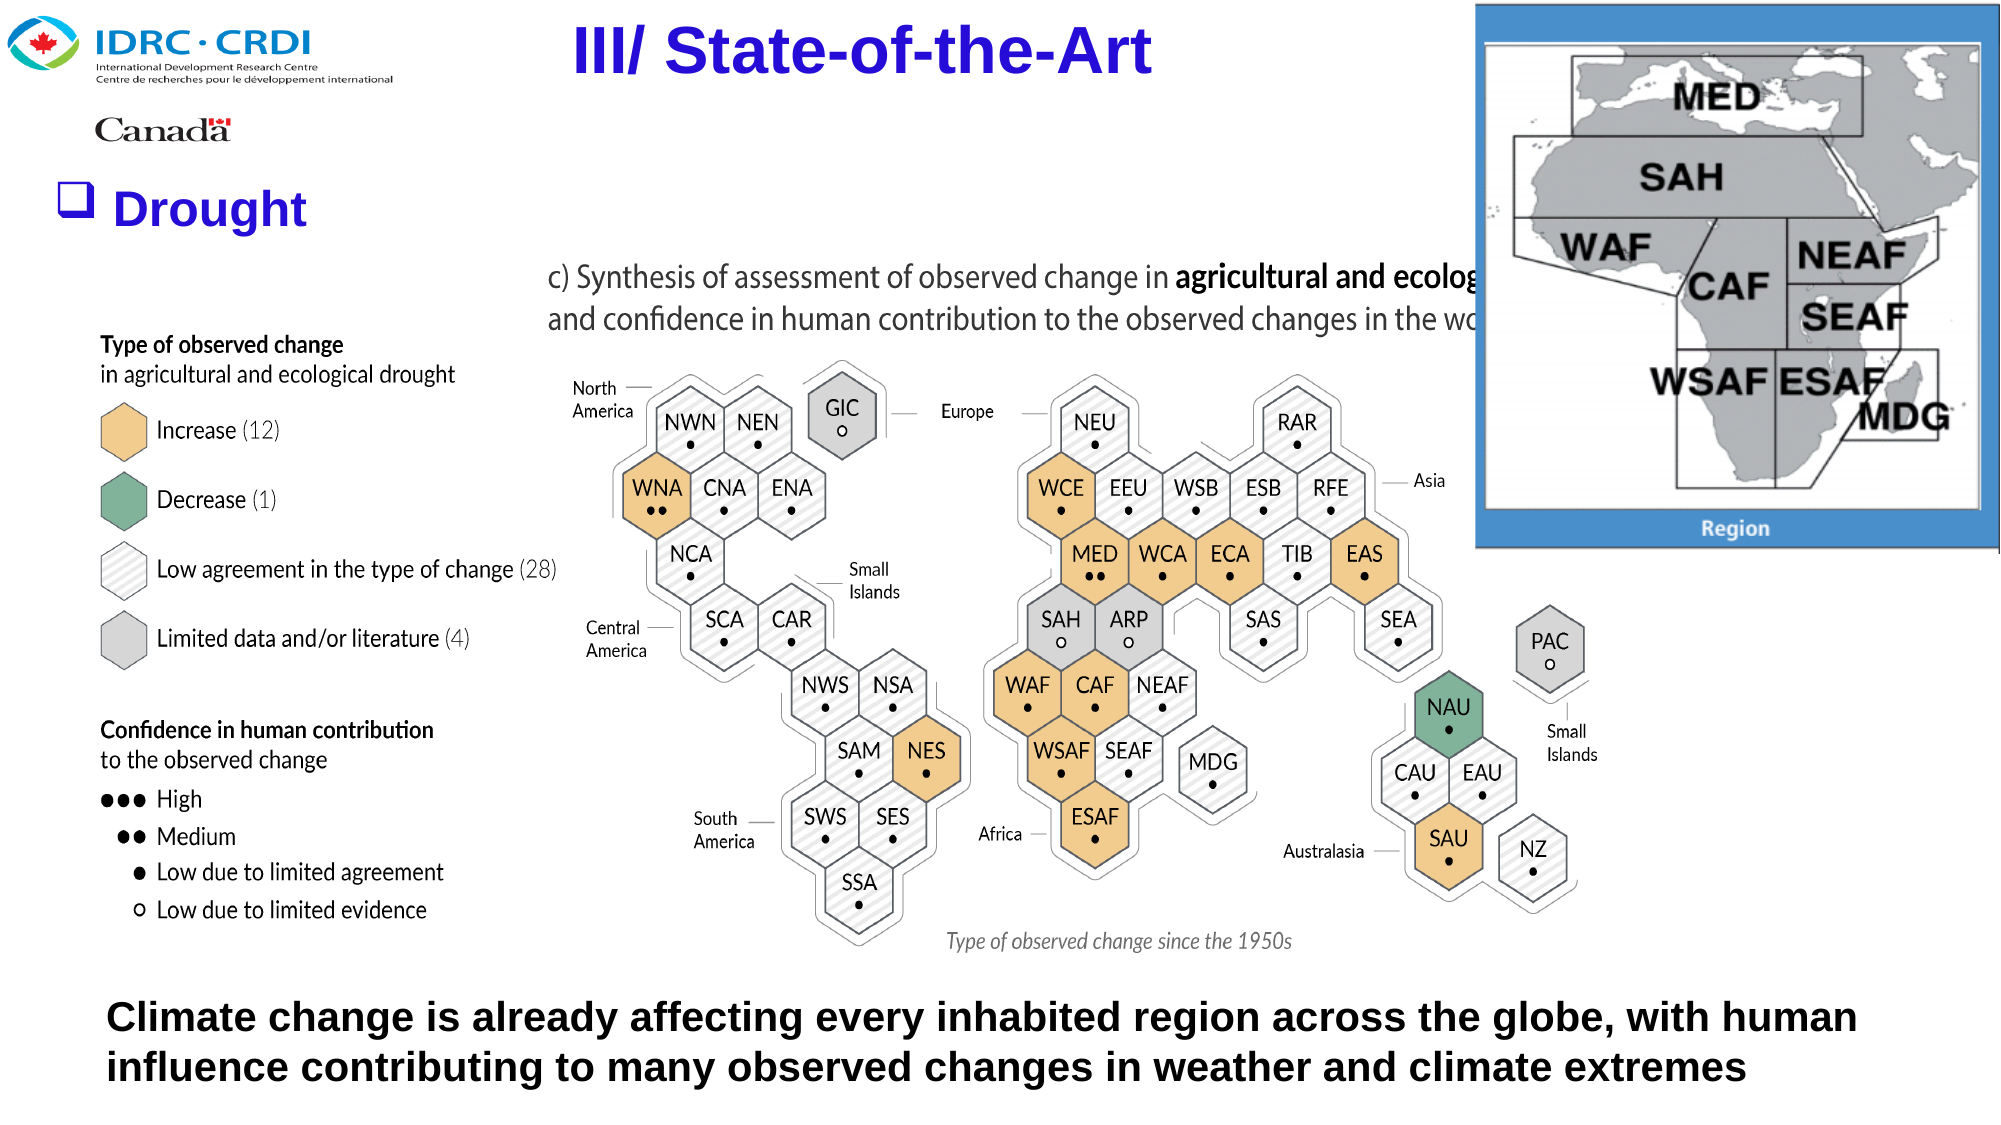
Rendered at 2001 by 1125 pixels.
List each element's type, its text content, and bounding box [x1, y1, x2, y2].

text_box Drought [39, 169, 626, 244]
text_box III/ State-of-the-Art [557, 0, 1207, 88]
picture [2, 13, 399, 145]
text_box Climate change is already affecting every inhabited region across the globe, with human influence contributing to many observed changes in weather and climate extremes [91, 982, 1909, 1097]
picture [39, 0, 2000, 983]
